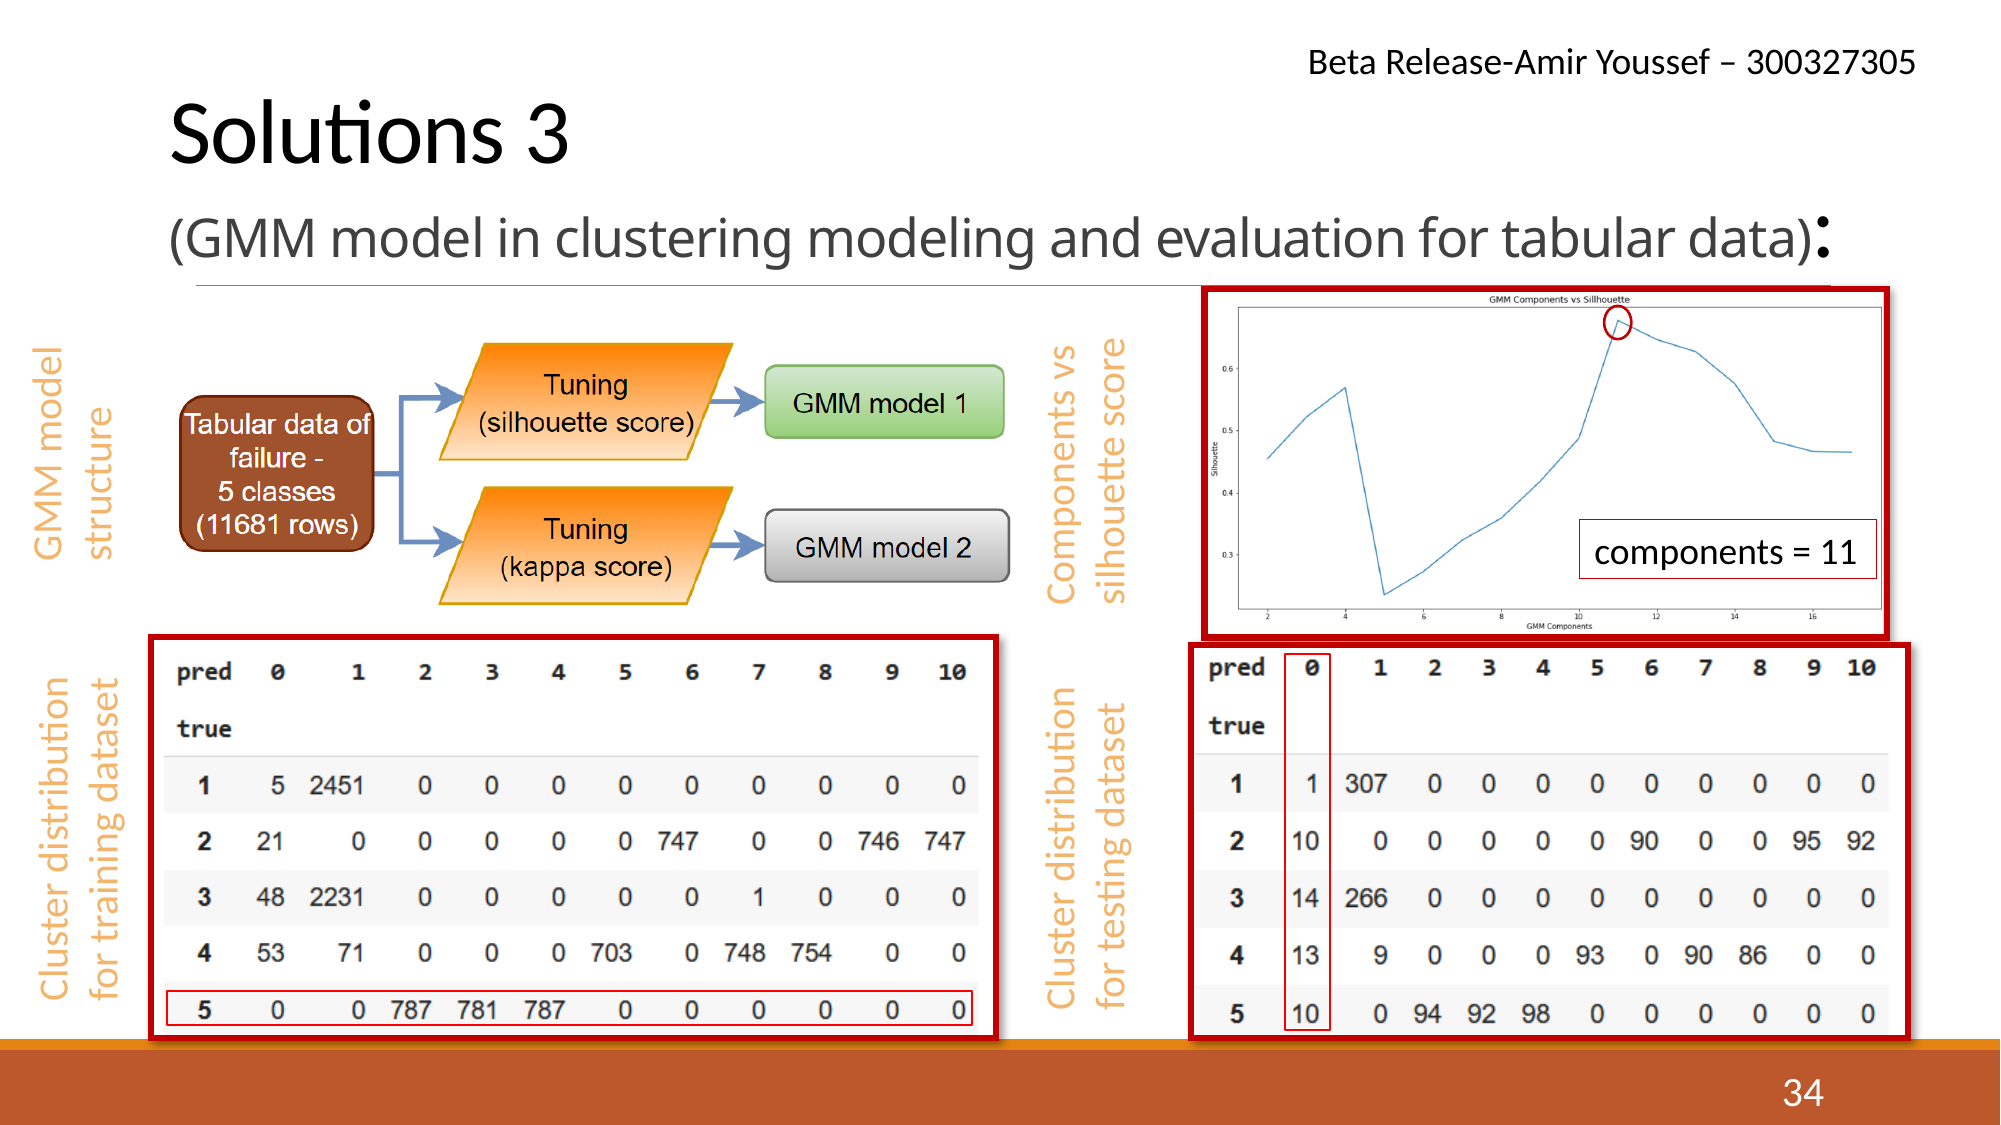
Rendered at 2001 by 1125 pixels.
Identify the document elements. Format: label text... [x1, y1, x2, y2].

text_box Cluster distribution for training dataset [18, 648, 134, 1016]
text_box GMM model structure [12, 208, 128, 576]
picture [153, 639, 994, 1036]
text_box Cluster distribution for testing dataset [1025, 657, 1140, 1026]
slide_number 33 [1624, 1059, 1840, 1120]
picture [171, 330, 1012, 607]
picture [1193, 647, 1906, 1036]
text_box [1207, 291, 1885, 635]
text_box Beta Release-Amir Youssef – 300327305 [1293, 29, 1956, 135]
title Solutions 3 (GMM model in clustering modeling and evaluation for tabular data): [154, 45, 2000, 284]
text_box Components vs silhouette score [1025, 253, 1140, 621]
